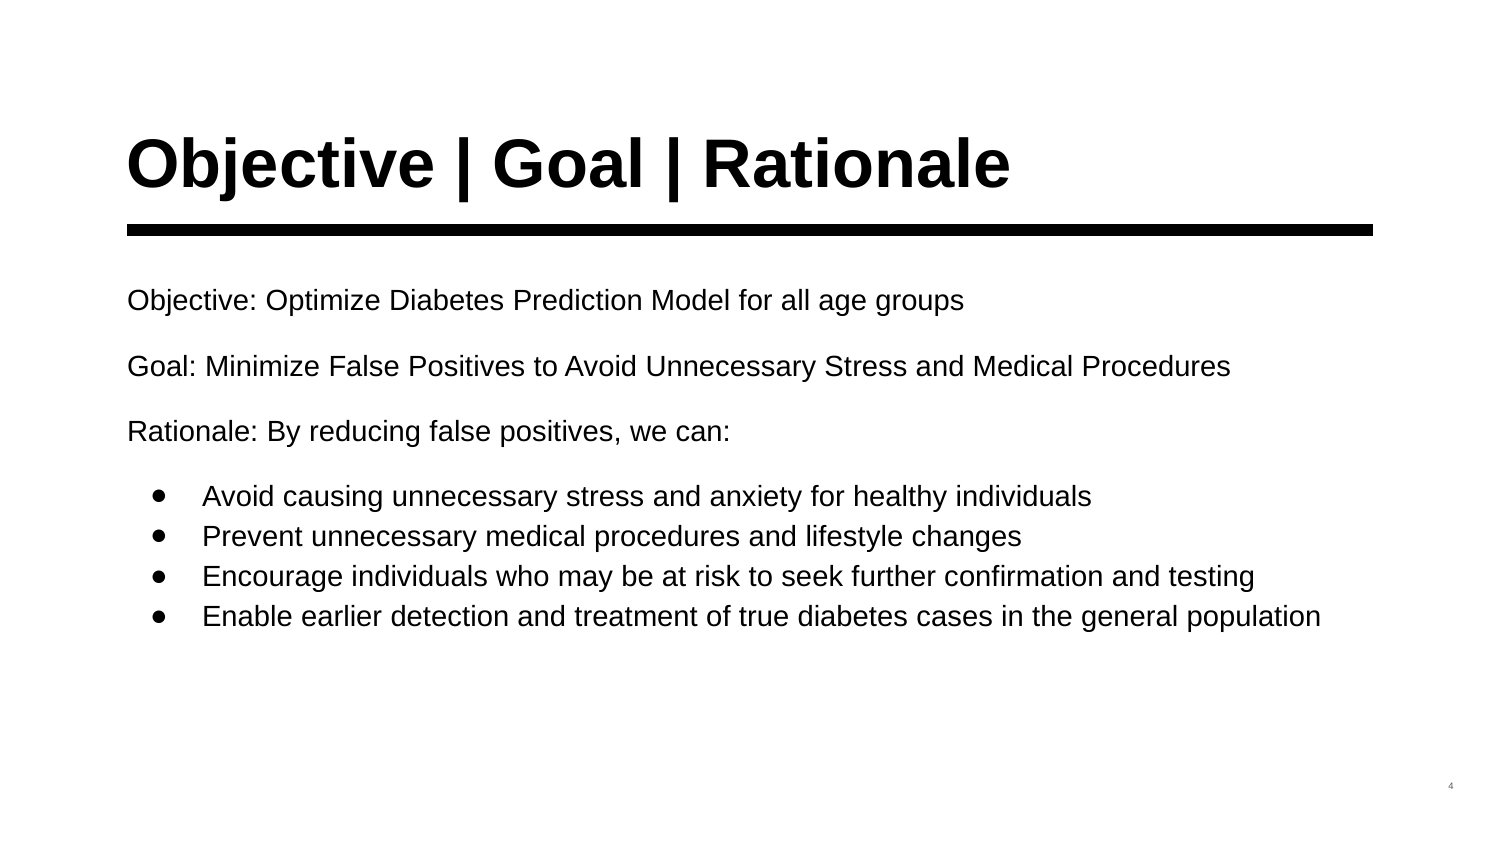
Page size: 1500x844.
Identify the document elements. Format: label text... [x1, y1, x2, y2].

slide_number ‹#› [1414, 774, 1465, 797]
title Objective | Goal | Rationale [126, 122, 1088, 203]
text_box Objective: Optimize Diabetes Prediction Model for all age groups Goal: Minimize False Positives to Avoid Unnecessary Stress and Medical Procedures Rationale: By reducing false positives, we can: Avoid causing unnecessary stress and anxiety for healthy individuals Prevent unnecessary medical procedures and lifestyle changes Encourage individuals who may be at risk to seek further confirmation and testing Enable earlier detection and treatment of true diabetes cases in the general population [115, 270, 1374, 698]
